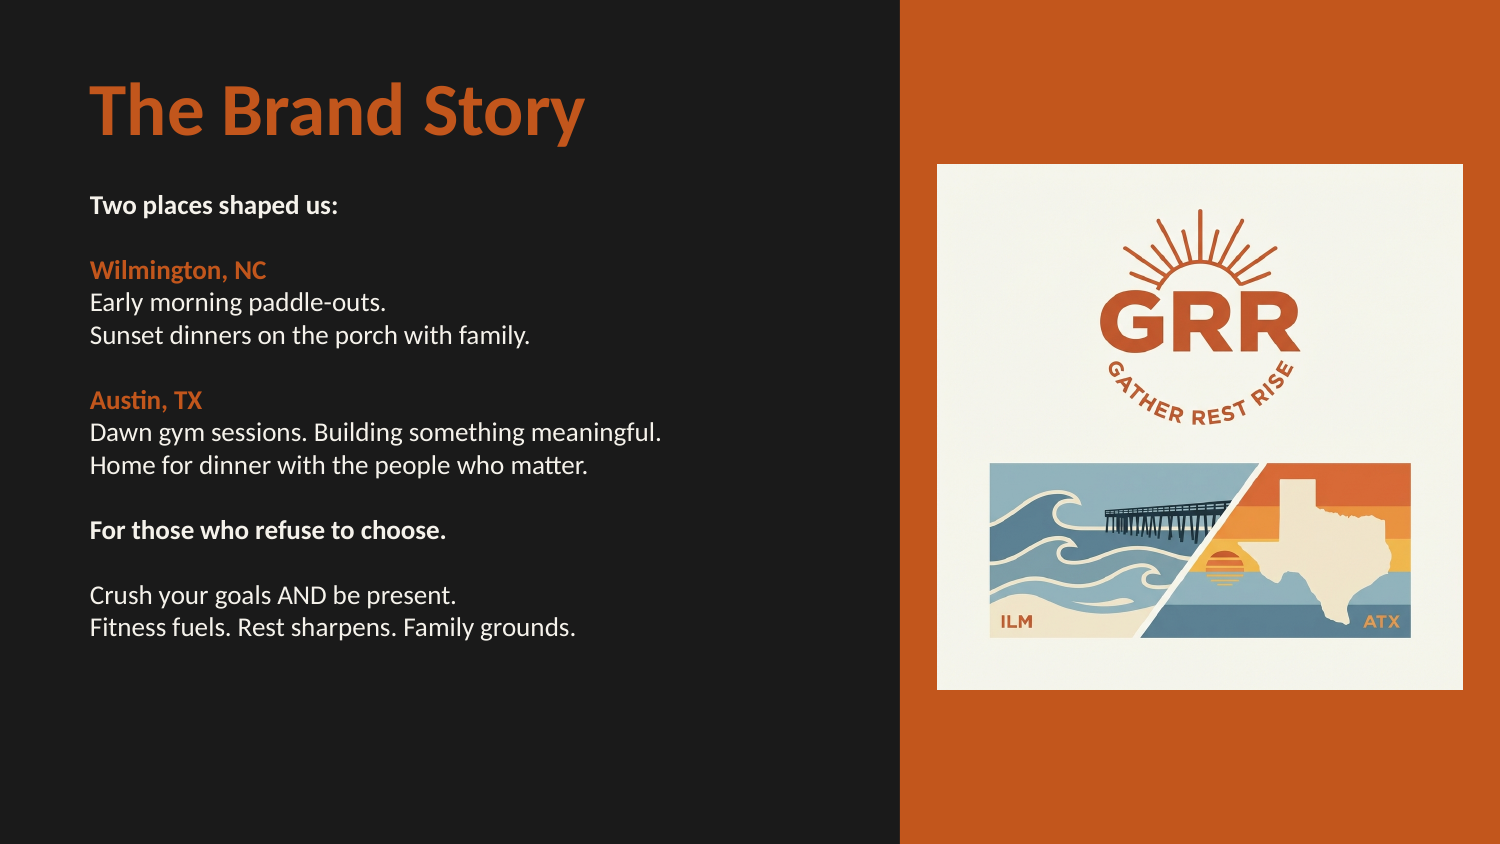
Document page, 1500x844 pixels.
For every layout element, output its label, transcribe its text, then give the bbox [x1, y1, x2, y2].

text_box The Brand Story [74, 59, 825, 150]
text_box [899, 0, 1500, 844]
picture [937, 164, 1463, 690]
text_box Two places shaped us: Wilmington, NC Early morning paddle-outs. Sunset dinners on the porch with family. Austin, TX Dawn gym sessions. Building something meaningful. Home for dinner with the people who matter. For those who refuse to choose. Crush your goals AND be present. Fitness fuels. Rest sharpens. Family grounds. [74, 179, 855, 780]
